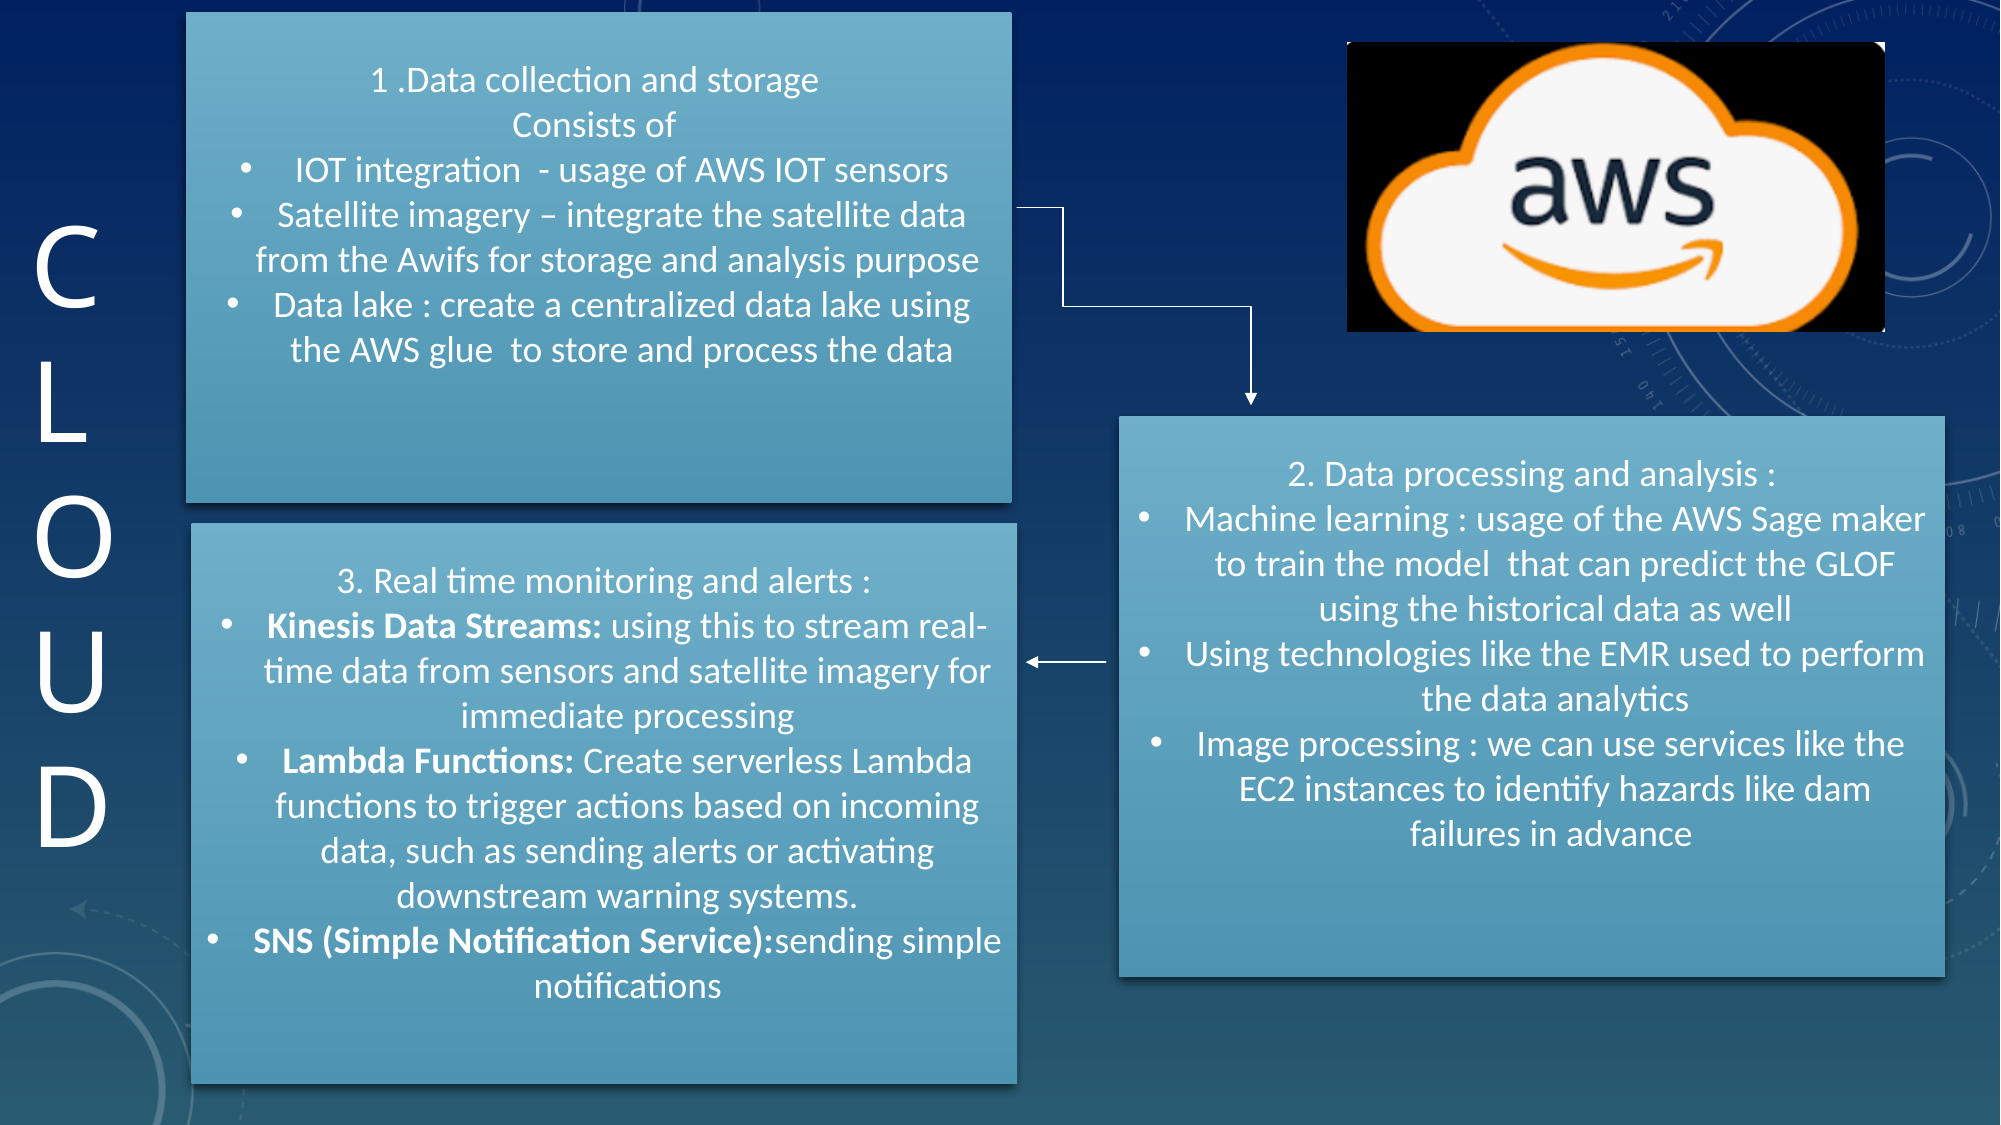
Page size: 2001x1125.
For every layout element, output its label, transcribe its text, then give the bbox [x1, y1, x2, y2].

text_box 2. Data processing and analysis : Machine learning : usage of the AWS Sage maker to train the model that can predict the GLOF using the historical data as well Using technologies like the EMR used to perform the data analytics Image processing : we can use services like the EC2 instances to identify hazards like dam failures in advance [1119, 416, 1945, 977]
text_box C L O U D [15, 187, 385, 1013]
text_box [1057, 212, 1257, 401]
text_box 3. Real time monitoring and alerts : Kinesis Data Streams: using this to stream real-time data from sensors and satellite imagery for immediate processing​ Lambda Functions: Create serverless Lambda functions to trigger actions based on incoming data, such as sending alerts or activating downstream warning systems.​ SNS (Simple Notification Service):sending simple notifications [191, 523, 1018, 1084]
picture [0, 0, 2000, 1125]
text_box 1 .Data collection and storage Consists of IOT integration - usage of AWS IOT sensors Satellite imagery – integrate the satellite data from the Awifs for storage and analysis purpose Data lake : create a centralized data lake using the AWS glue to store and process the data [186, 12, 1012, 503]
